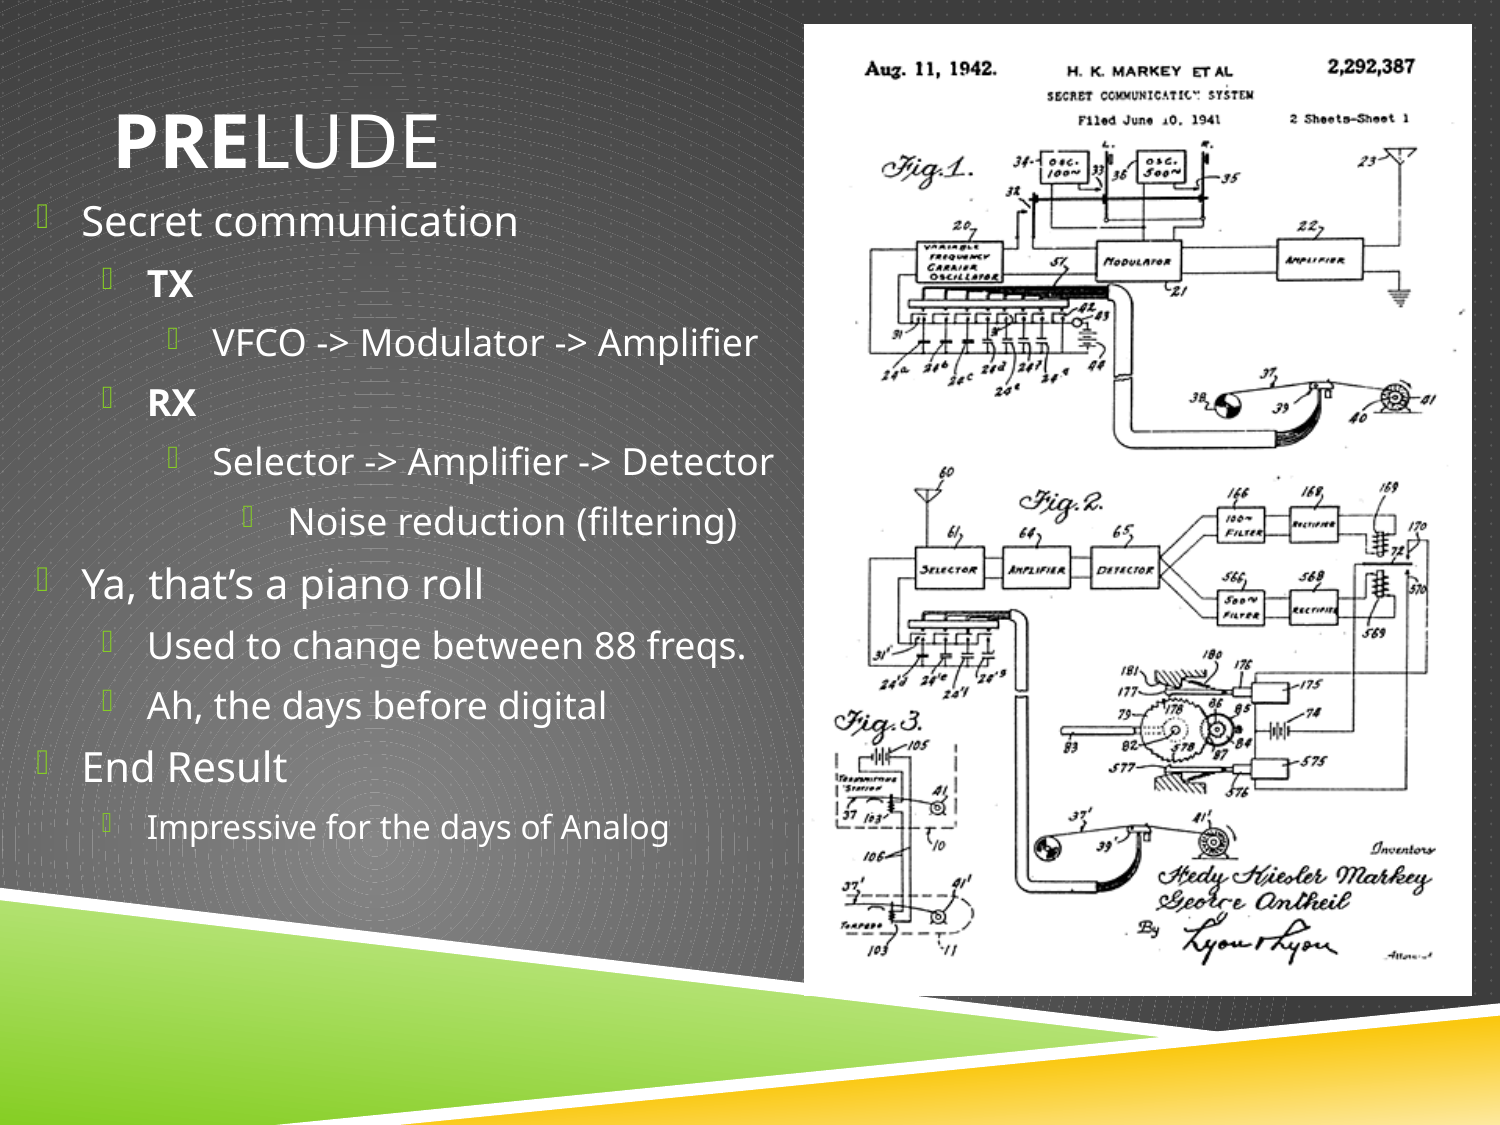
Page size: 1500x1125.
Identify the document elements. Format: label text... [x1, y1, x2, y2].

list Secret communication TX VFCO -> Modulator -> Amplifier RX Selector -> Amplifier -> Detector Noise reduction (filtering) Ya, that’s a piano roll Used to change between 88 freqs. Ah, the days before digital End Result Impressive for the days of Analog [24, 187, 788, 897]
title Prelude [112, 45, 798, 233]
picture [804, 24, 1472, 997]
